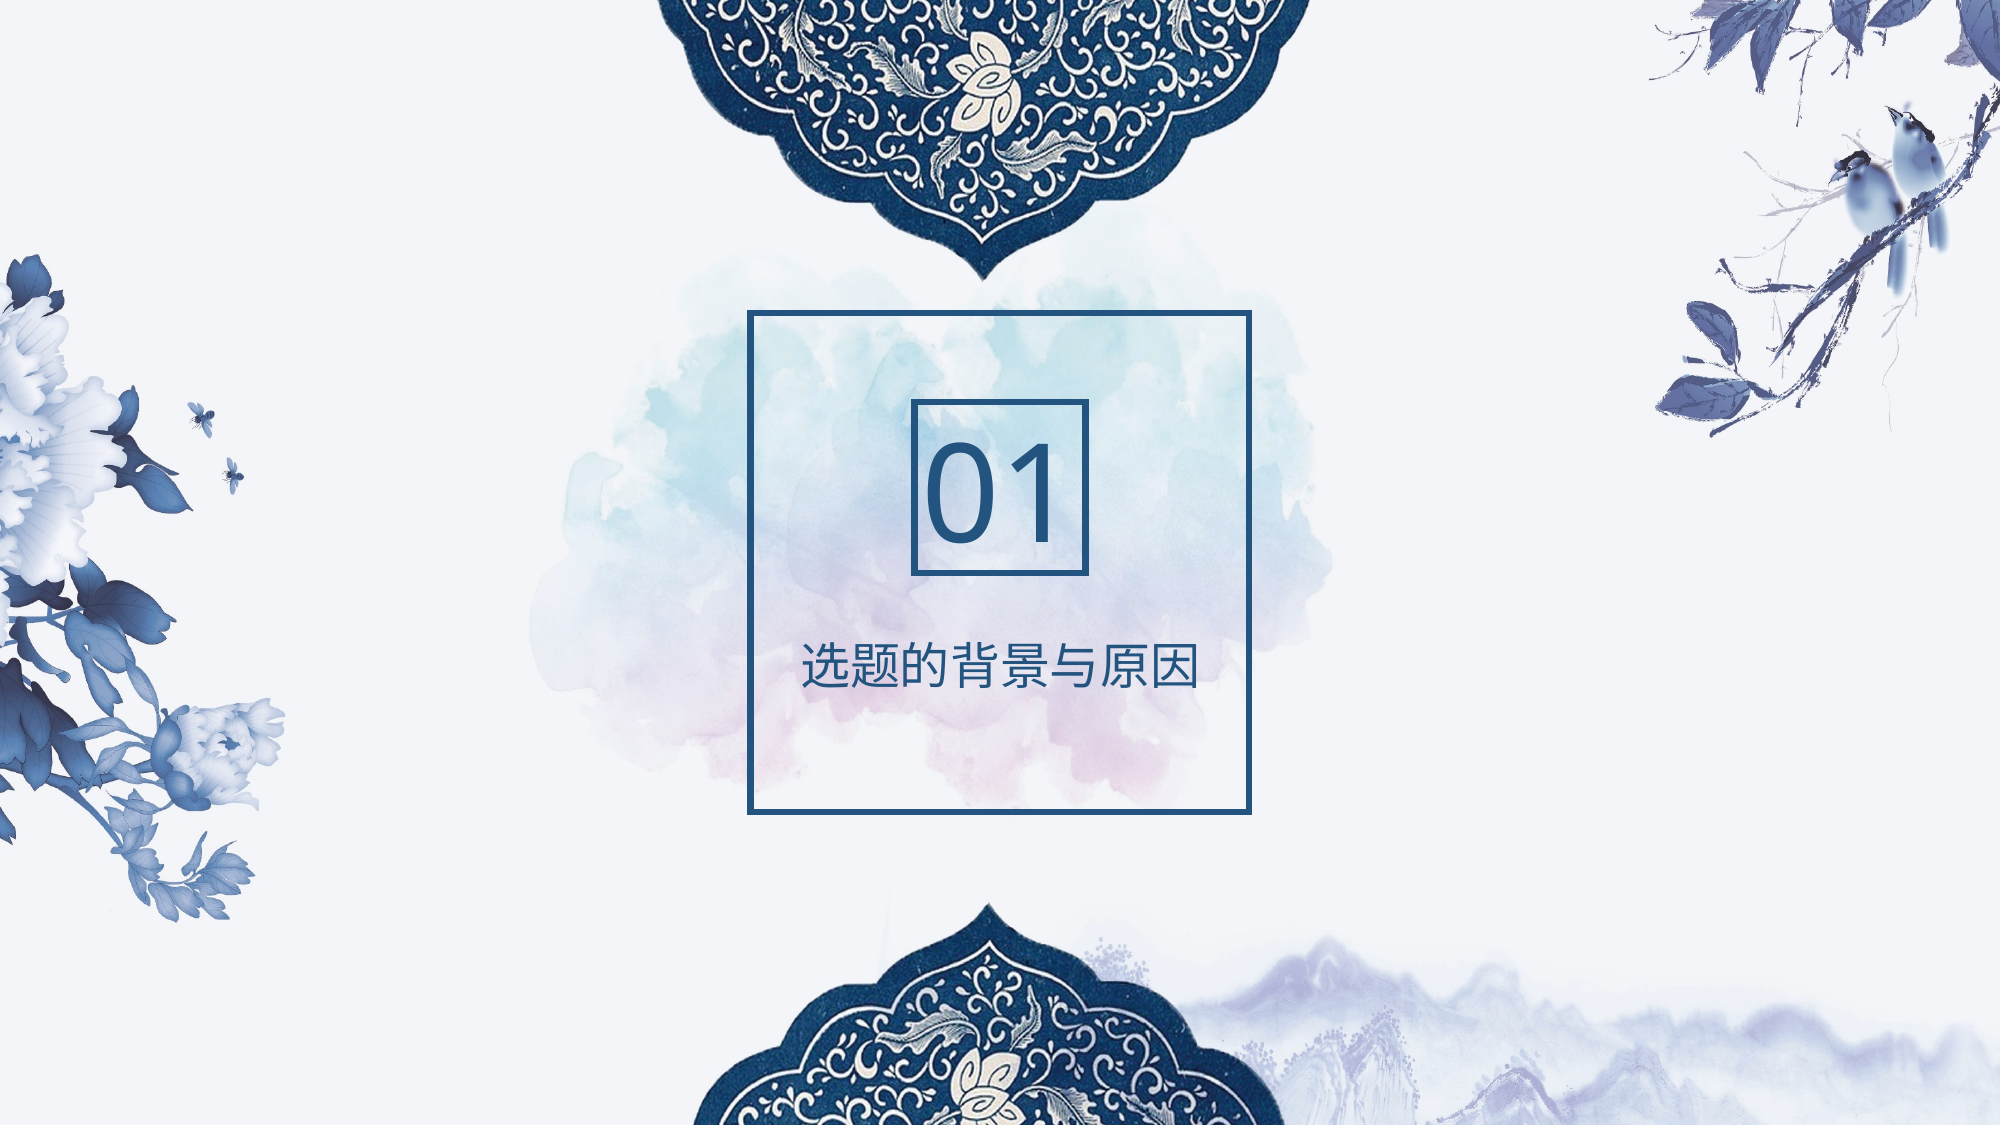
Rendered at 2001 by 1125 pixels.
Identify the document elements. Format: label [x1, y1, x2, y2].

picture [0, 0, 2000, 1125]
text_box [678, 313, 1321, 812]
